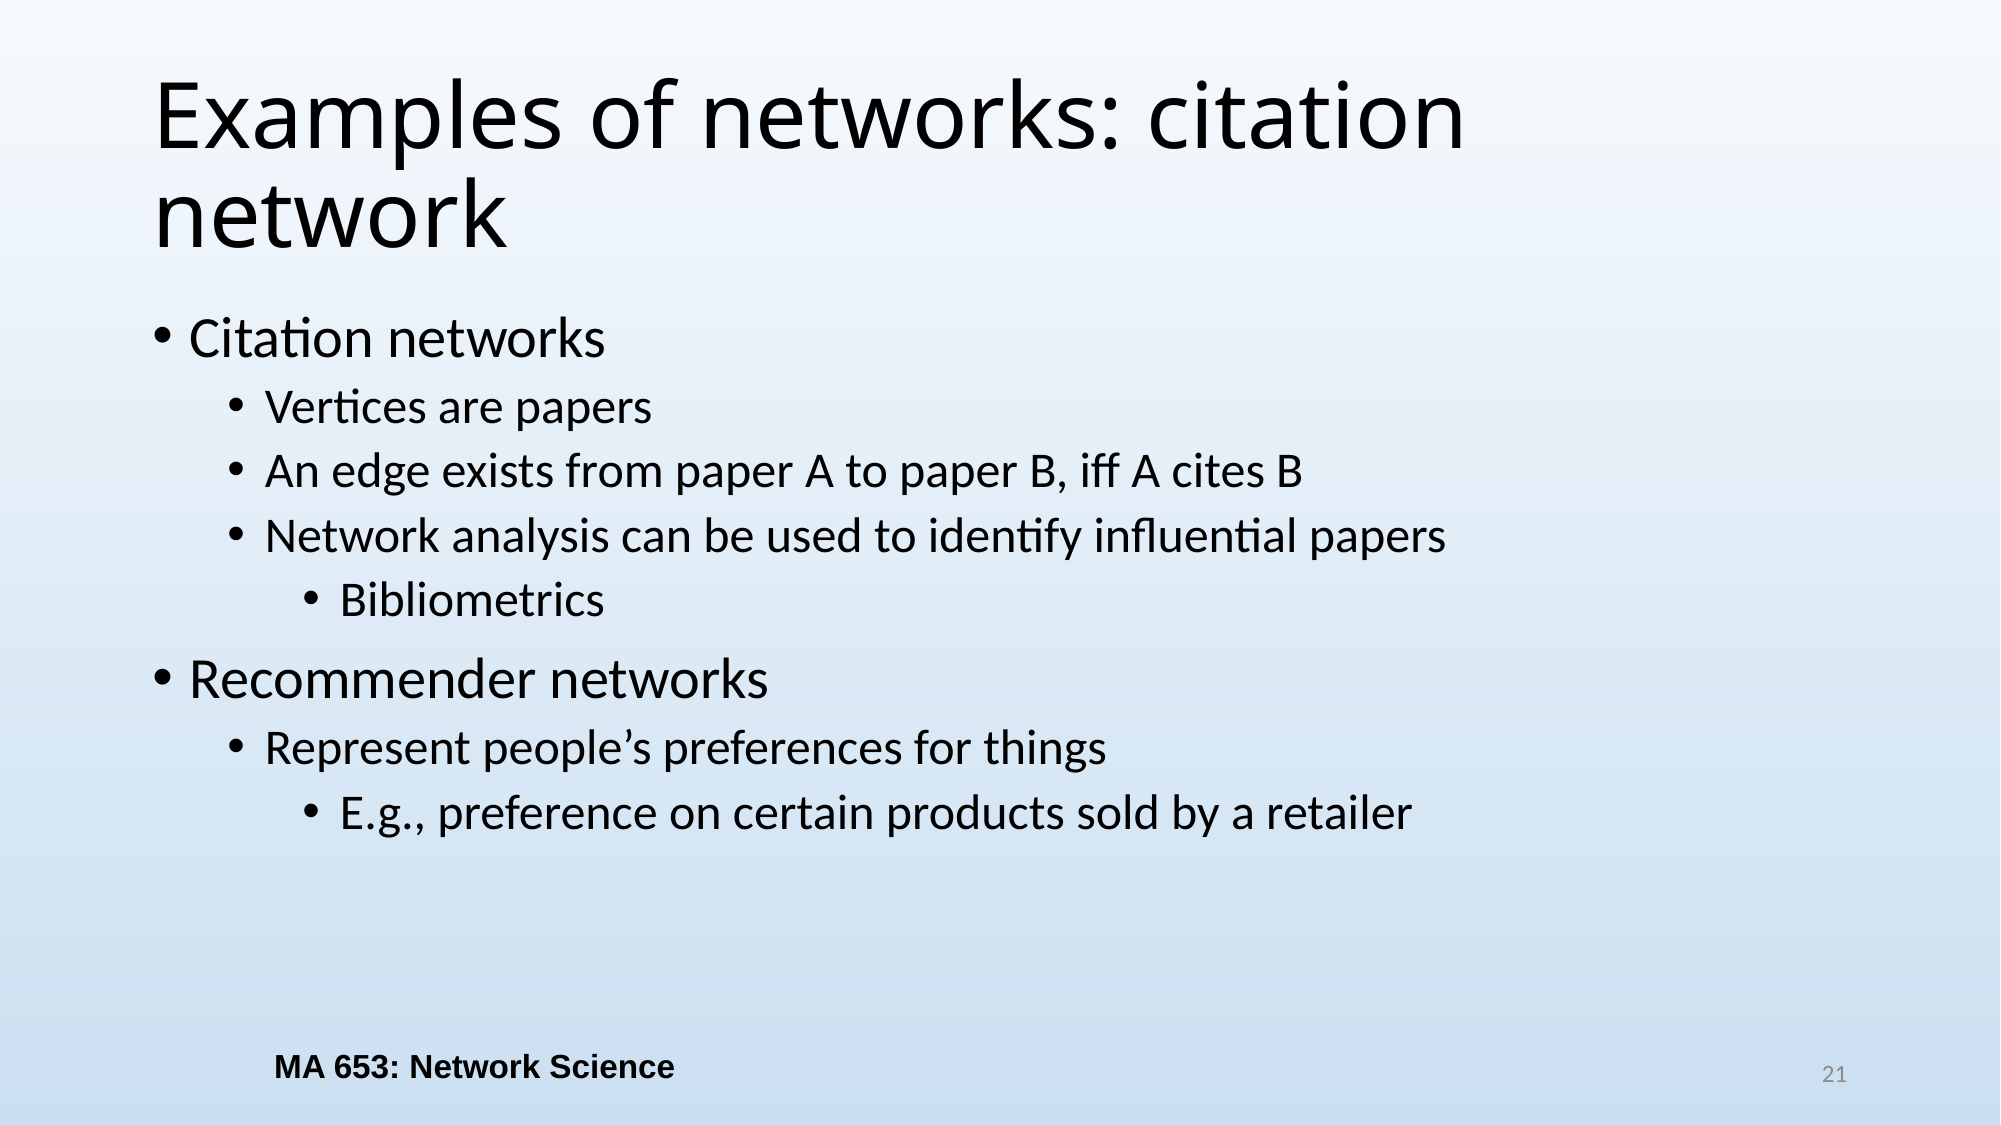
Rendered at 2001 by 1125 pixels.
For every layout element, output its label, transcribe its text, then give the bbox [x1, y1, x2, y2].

list Citation networks Vertices are papers An edge exists from paper A to paper B, iff A cites B Network analysis can be used to identify influential papers Bibliometrics Recommender networks Represent people’s preferences for things E.g., preference on certain products sold by a retailer [137, 299, 1863, 1014]
title Examples of networks: citation network [137, 59, 1863, 278]
slide_number 21 [1412, 1042, 1863, 1103]
footer MA 653: Network Science [137, 1035, 813, 1096]
